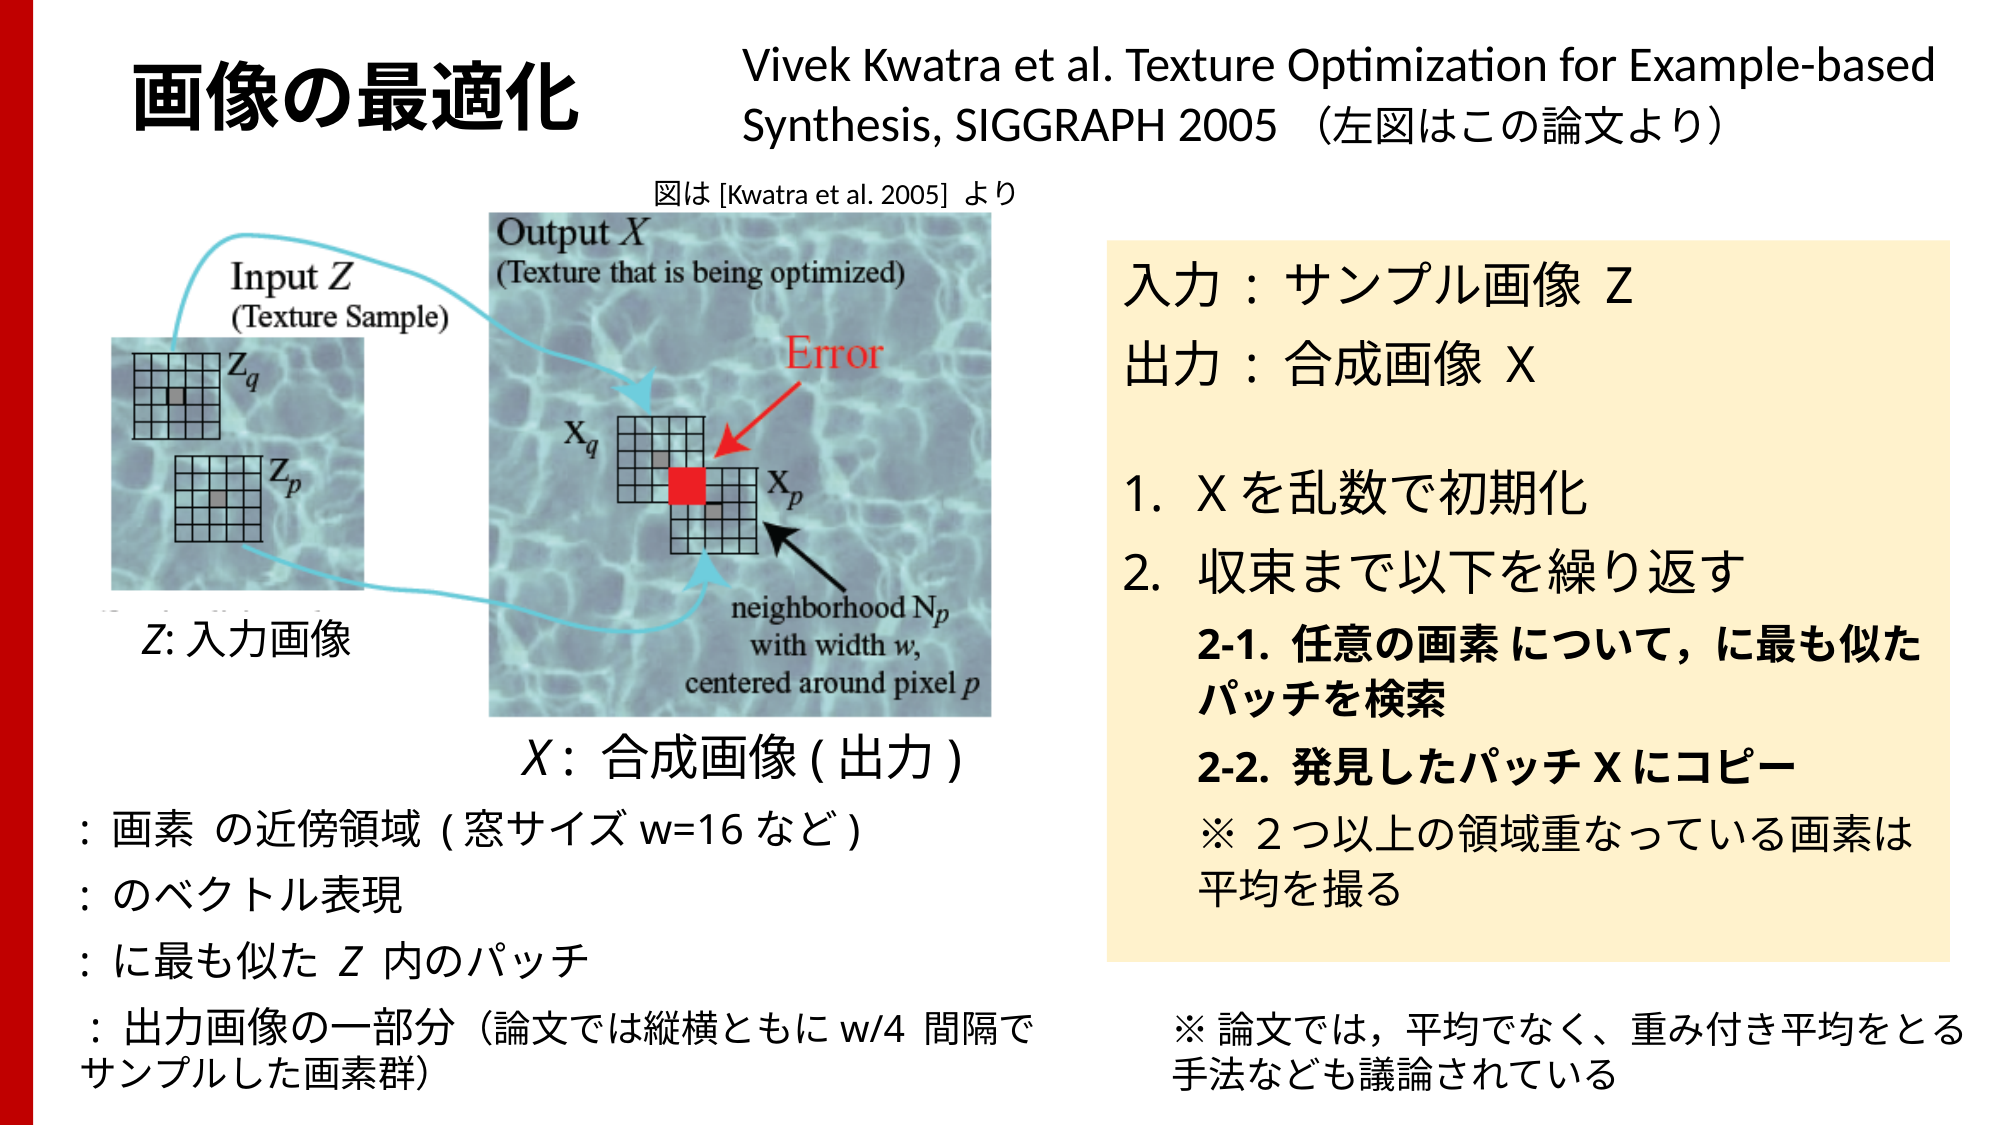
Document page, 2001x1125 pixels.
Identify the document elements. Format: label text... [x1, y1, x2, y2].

text_box 図は[Kwatra et al. 2005] より [638, 167, 1036, 218]
text_box X : 合成画像(出力) [508, 731, 979, 796]
picture [74, 194, 1020, 731]
text_box ※論文では，平均でなく、重み付き平均をとる 手法なども議論されている [1156, 998, 1983, 1104]
text_box Vivek Kwatra et al. Texture Optimization for Example-based Synthesis, SIGGRAPH 2005（左図はこの論文より） [727, 24, 1985, 160]
title 画像の最適化 [115, 40, 641, 161]
